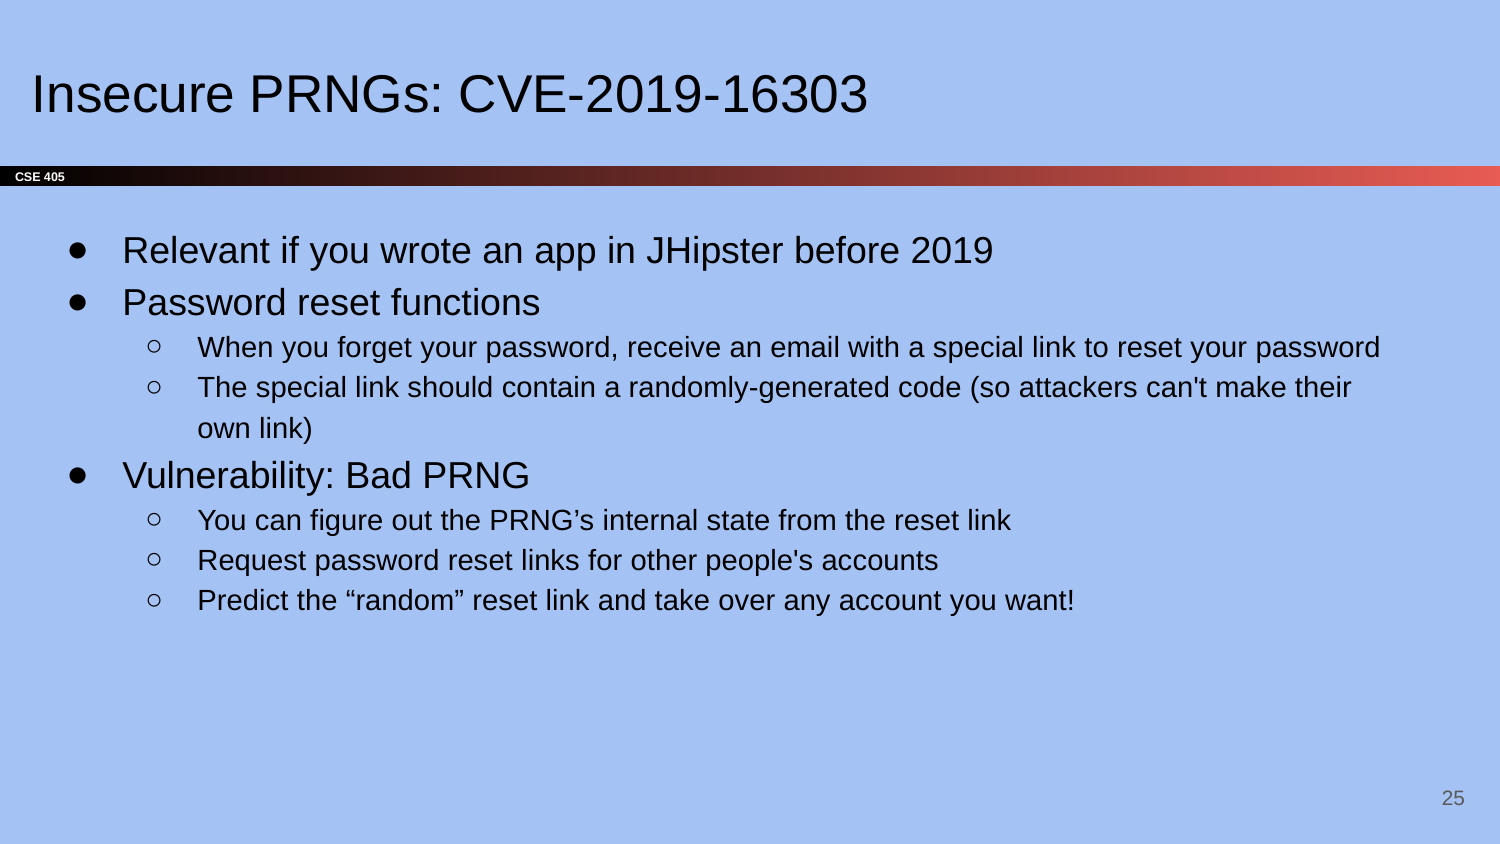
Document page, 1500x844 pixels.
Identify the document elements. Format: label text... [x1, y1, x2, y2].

slide_number ‹#› [1389, 764, 1480, 830]
list Relevant if you wrote an app in JHipster before 2019 Password reset functions When you forget your password, receive an email with a special link to reset your password The special link should contain a randomly-generated code (so attackers can't make their own link) Vulnerability: Bad PRNG You can figure out the PRNG’s internal state from the reset link Request password reset links for other people's accounts Predict the “random” reset link and take over any account you want! [32, 204, 1431, 823]
title Insecure PRNGs: CVE-2019-16303 [16, 44, 1415, 139]
